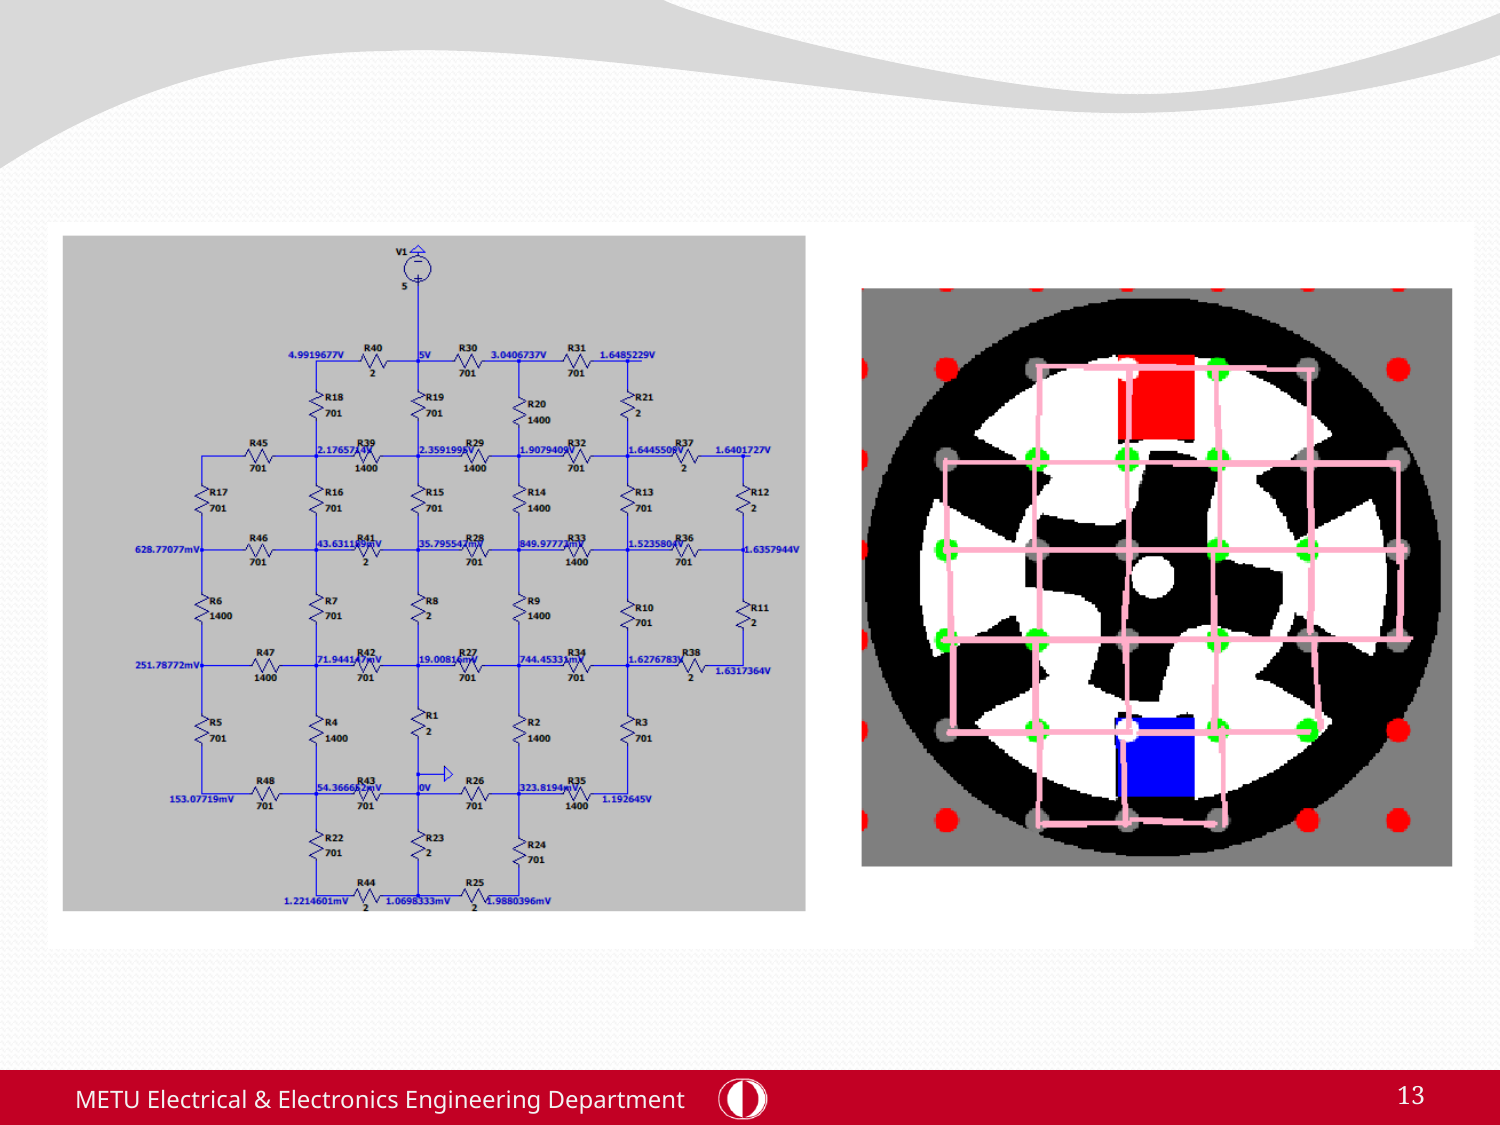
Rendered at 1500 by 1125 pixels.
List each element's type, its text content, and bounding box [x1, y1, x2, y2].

picture [47, 222, 1474, 949]
slide_number METU Electrical & Electronics Engineering Department [75, 1070, 732, 1114]
slide_number 13 [1330, 1070, 1425, 1114]
picture [713, 1078, 781, 1122]
